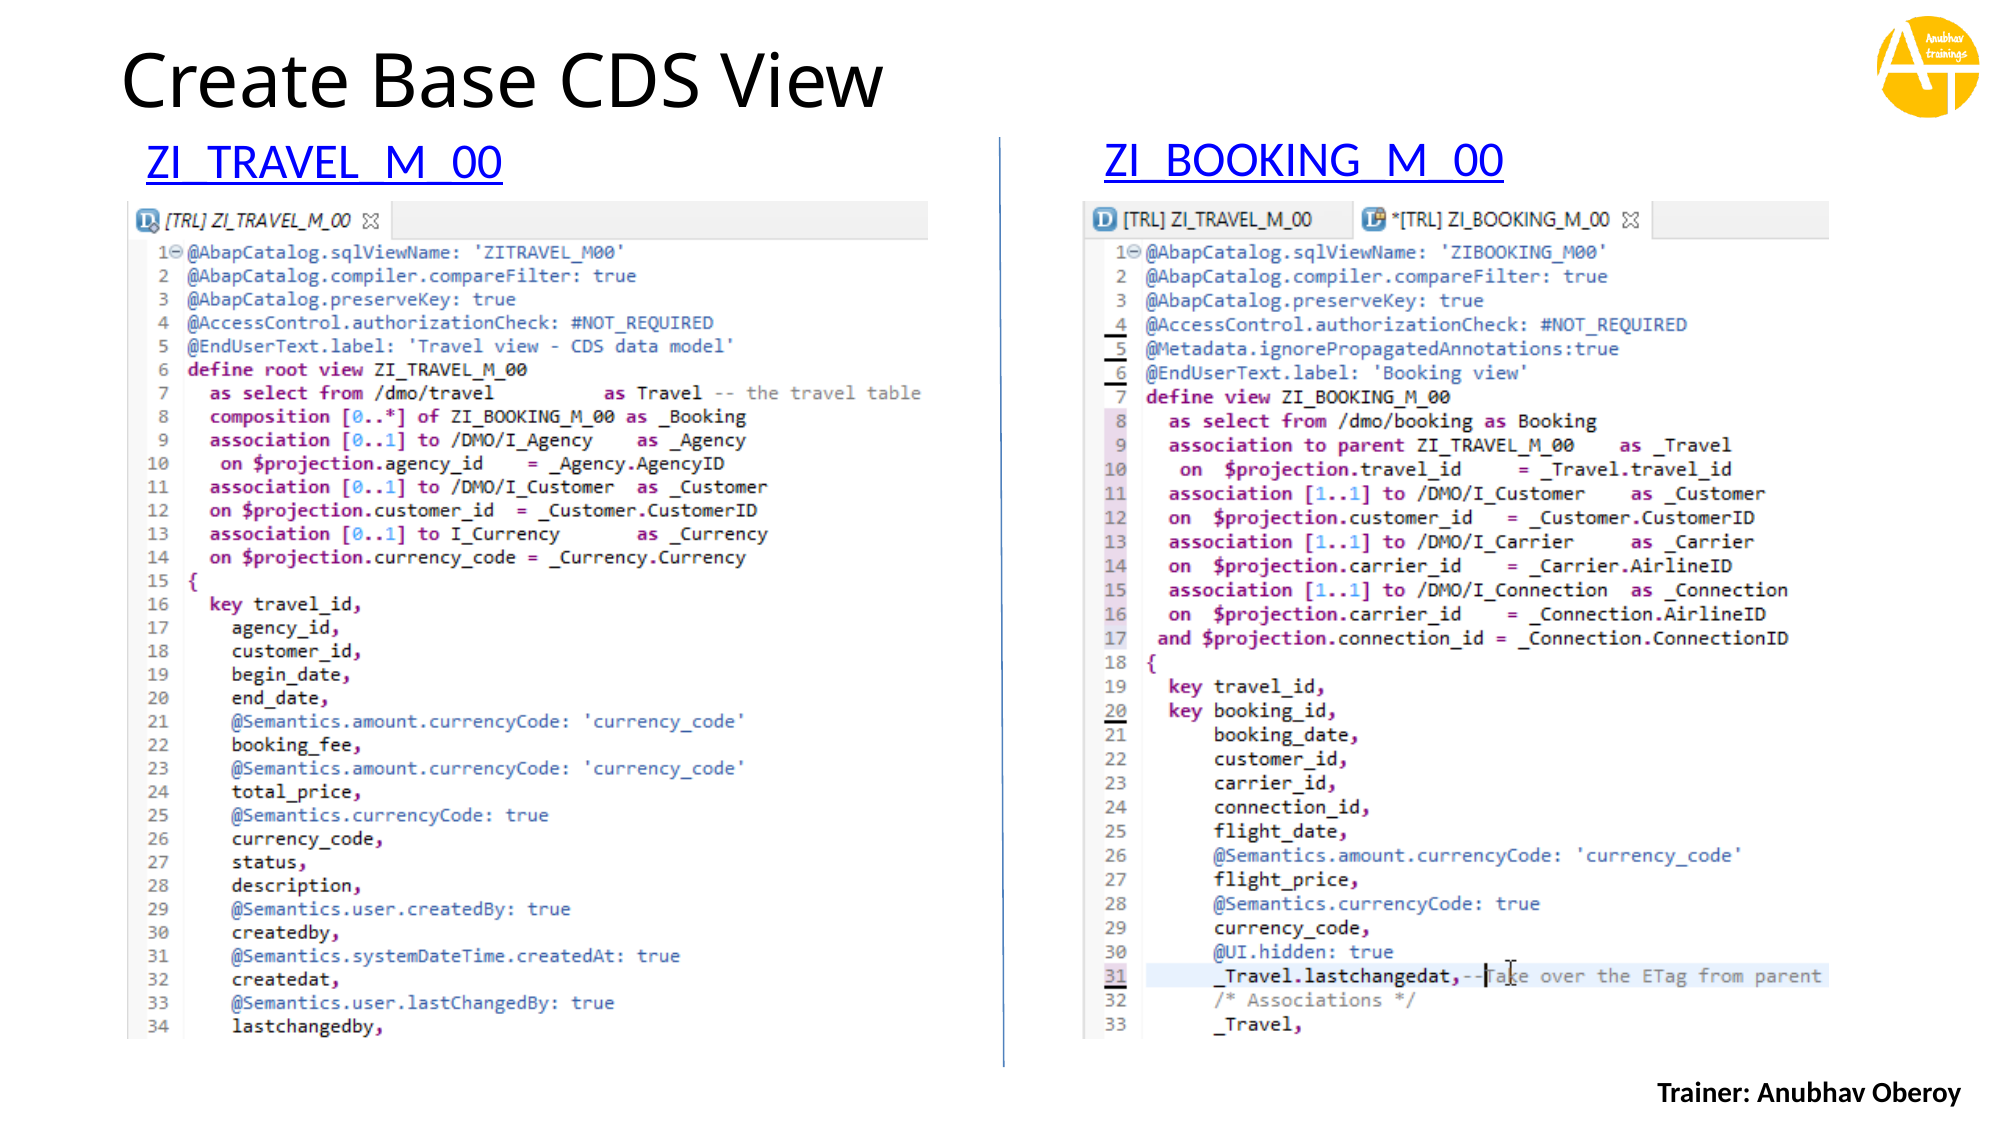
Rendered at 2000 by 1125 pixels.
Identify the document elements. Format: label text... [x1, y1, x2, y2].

picture [1082, 201, 1829, 1040]
picture [127, 201, 928, 1040]
picture [1866, 9, 1985, 126]
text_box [999, 136, 1005, 1068]
title Create Base CDS View [99, 19, 1900, 136]
text_box ZI_BOOKING_M_00 [1089, 118, 1520, 194]
footer Trainer: Anubhav Oberoy [1625, 1061, 1994, 1121]
text_box ZI_TRAVEL_M_00 [131, 121, 518, 196]
